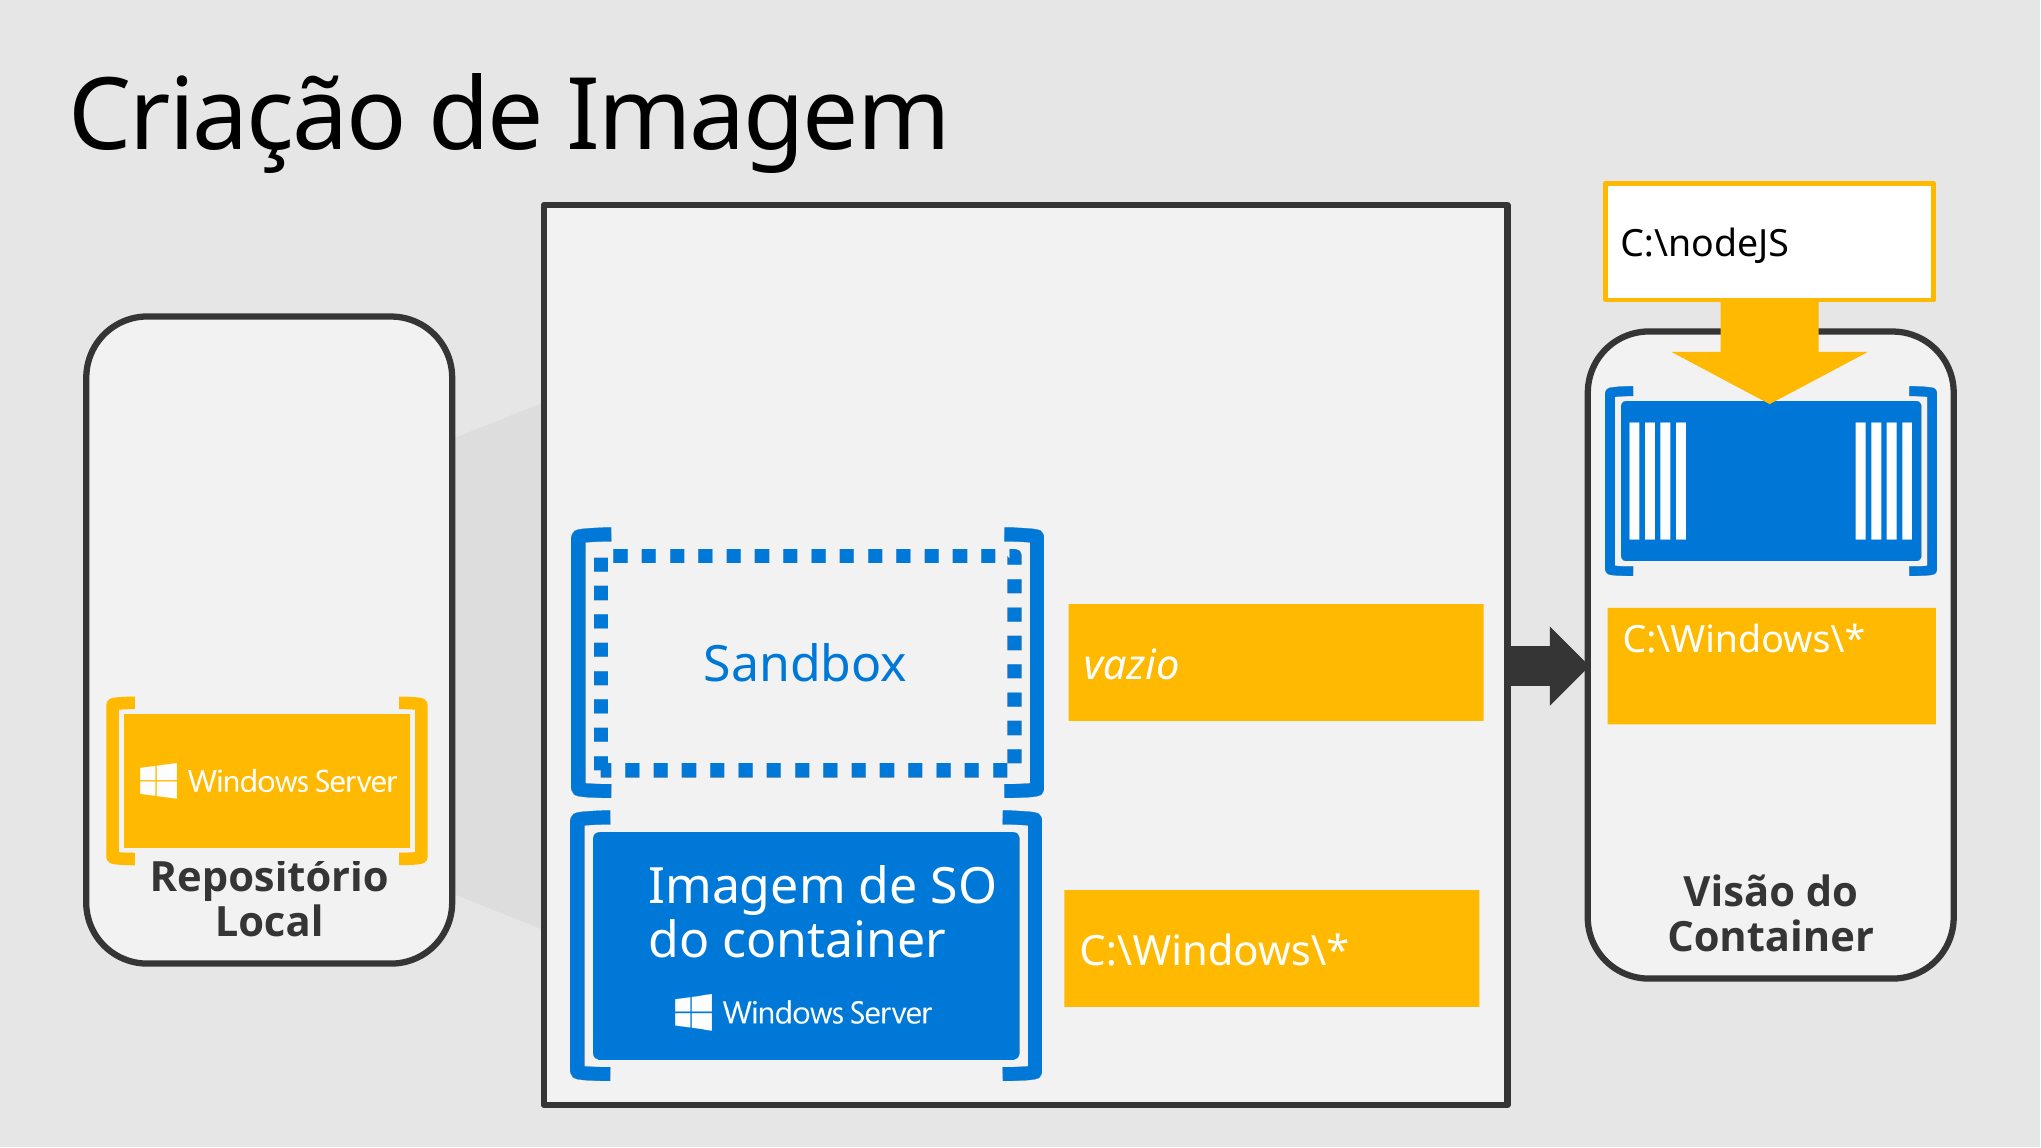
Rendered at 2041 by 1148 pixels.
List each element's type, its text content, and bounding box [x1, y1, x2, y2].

text_box Repositório Local [85, 315, 454, 965]
text_box [1670, 298, 1869, 386]
title Criação de Imagem [45, 48, 1996, 199]
picture [124, 746, 417, 815]
text_box C:\Windows\* [1064, 889, 1480, 1008]
picture [571, 527, 1044, 798]
text_box Visão do Container [1586, 330, 1955, 980]
text_box vazio [1068, 603, 1484, 722]
text_box C:\Windows\* [1607, 607, 1937, 725]
picture [1605, 386, 1937, 576]
text_box [1506, 625, 1591, 707]
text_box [112, 702, 422, 860]
text_box C:\nodeJS [1605, 182, 1935, 301]
text_box [543, 204, 1508, 1106]
picture [569, 810, 1042, 1081]
text_box [454, 401, 543, 931]
